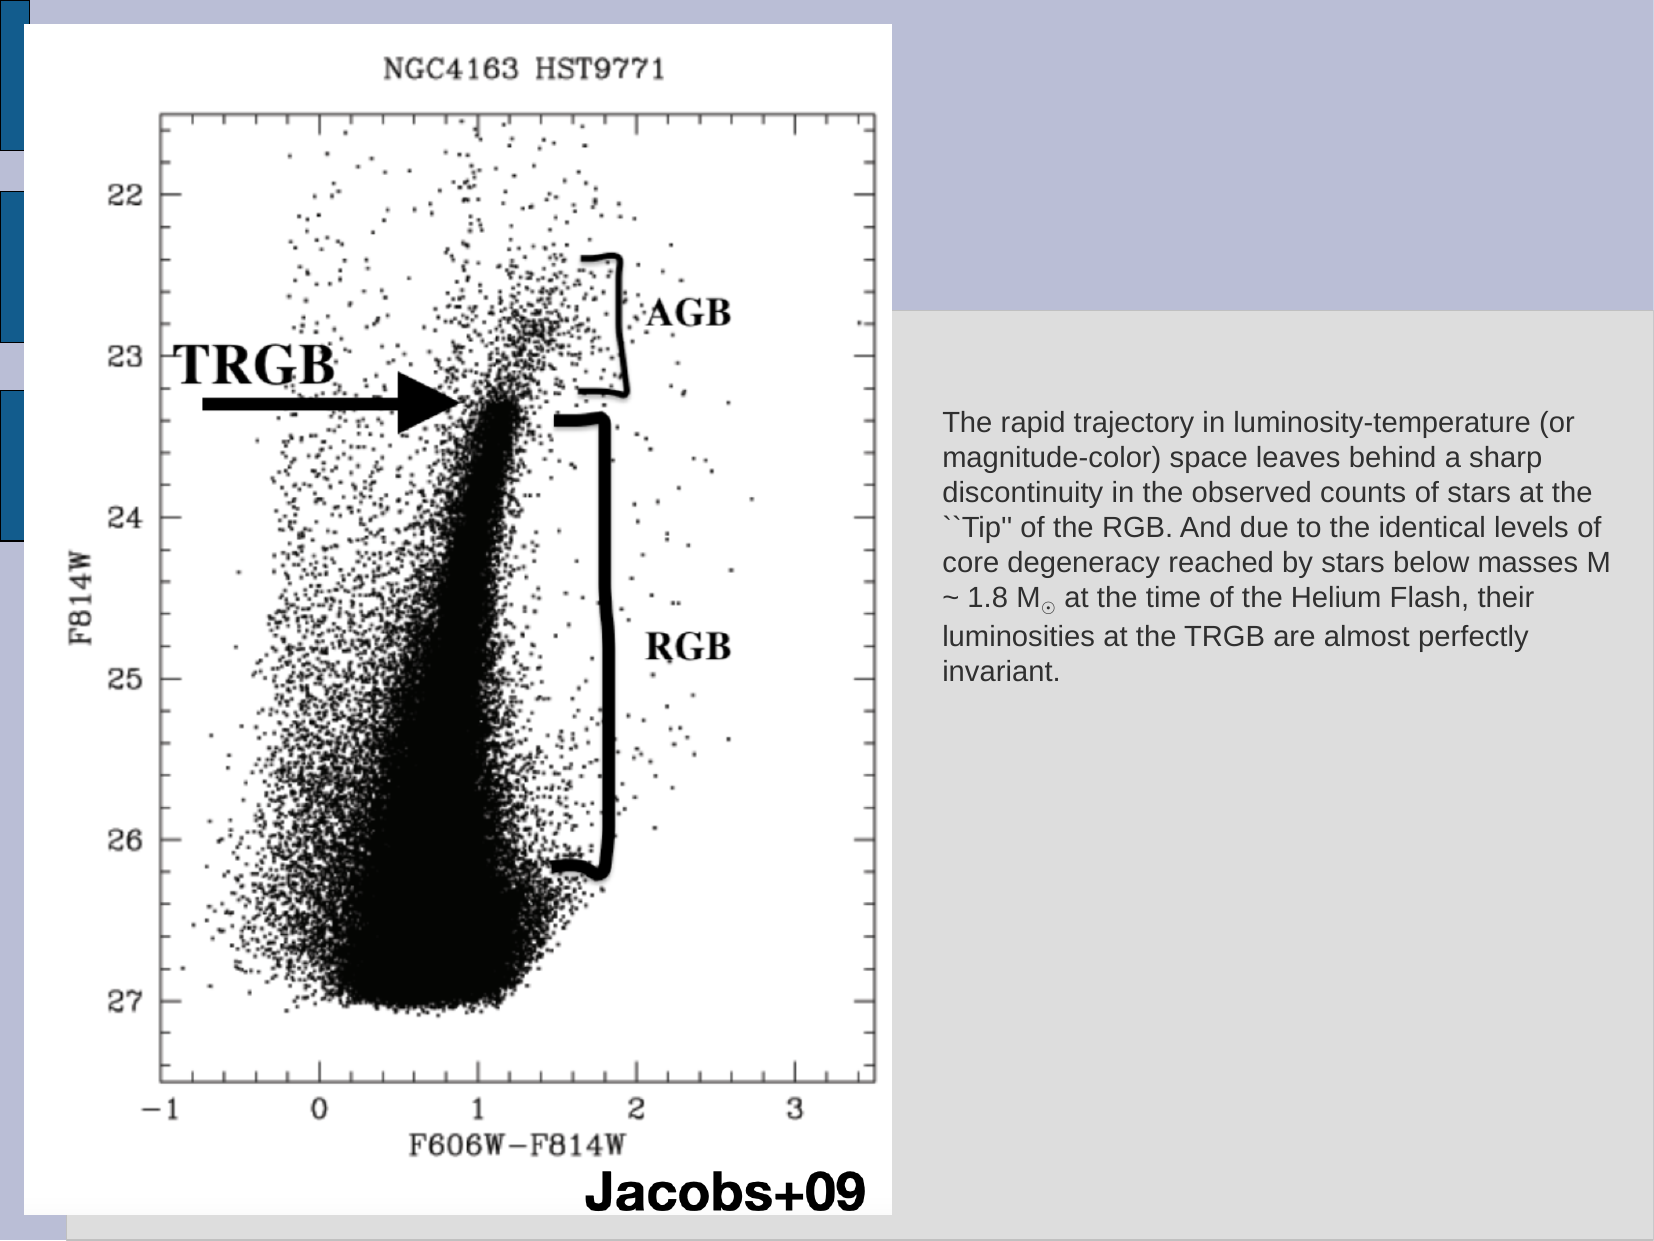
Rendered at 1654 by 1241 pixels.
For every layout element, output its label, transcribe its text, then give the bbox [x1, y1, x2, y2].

text_box The rapid trajectory in luminosity-temperature (or magnitude-color) space leaves behind a sharp discontinuity in the observed counts of stars at the ``Tip'' of the RGB. And due to the identical levels of core degeneracy reached by stars below masses M ~ 1.8 M☉ at the time of the Helium Flash, their luminosities at the TRGB are almost perfectly invariant. [927, 388, 1642, 703]
picture [24, 24, 893, 1216]
